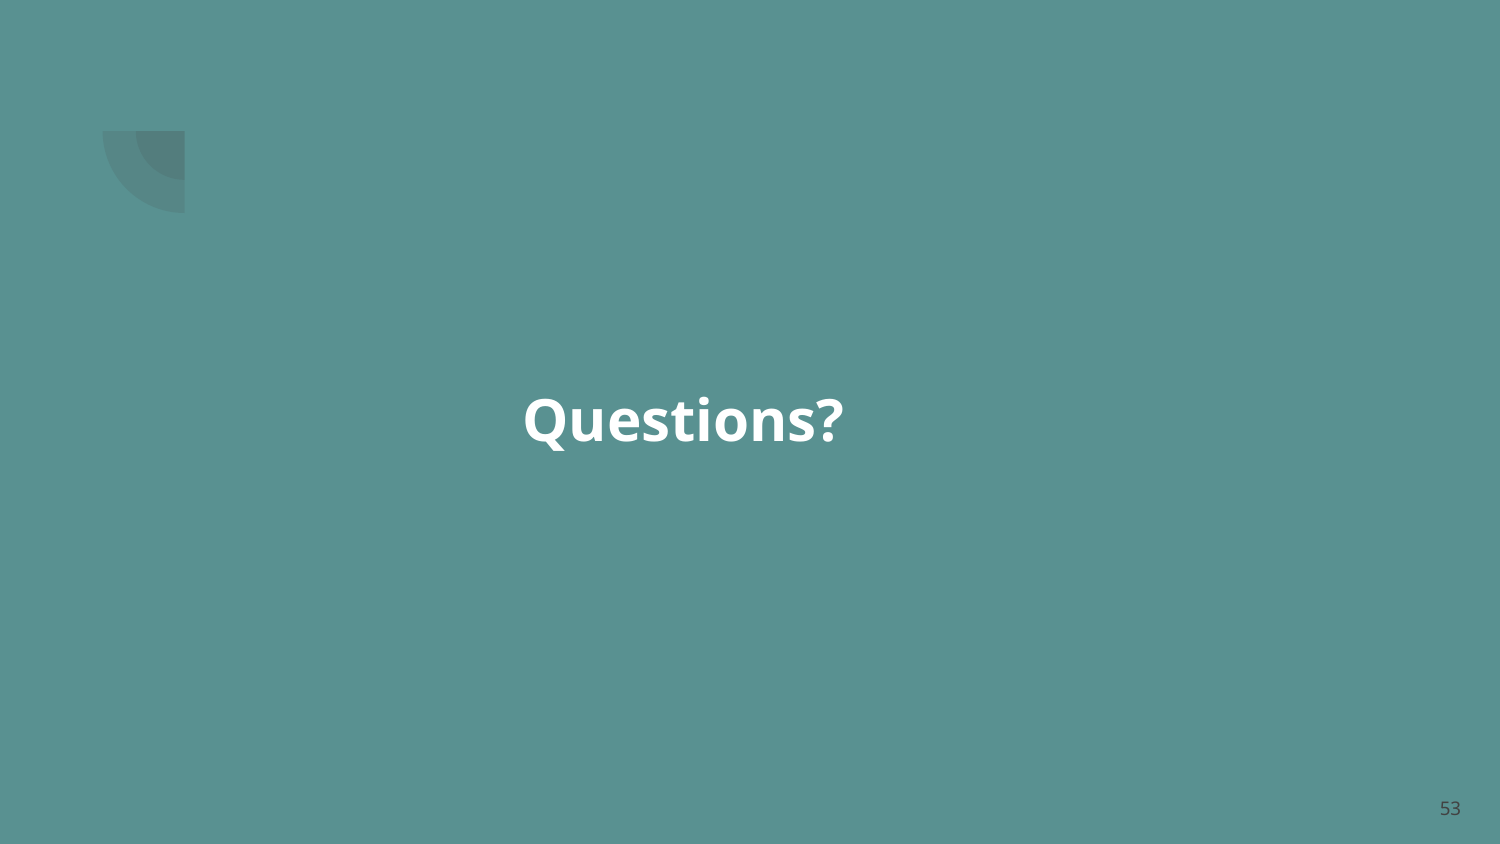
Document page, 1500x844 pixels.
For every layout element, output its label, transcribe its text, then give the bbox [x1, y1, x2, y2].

slide_number ‹#› [1386, 777, 1477, 842]
title Questions? [507, 368, 911, 476]
